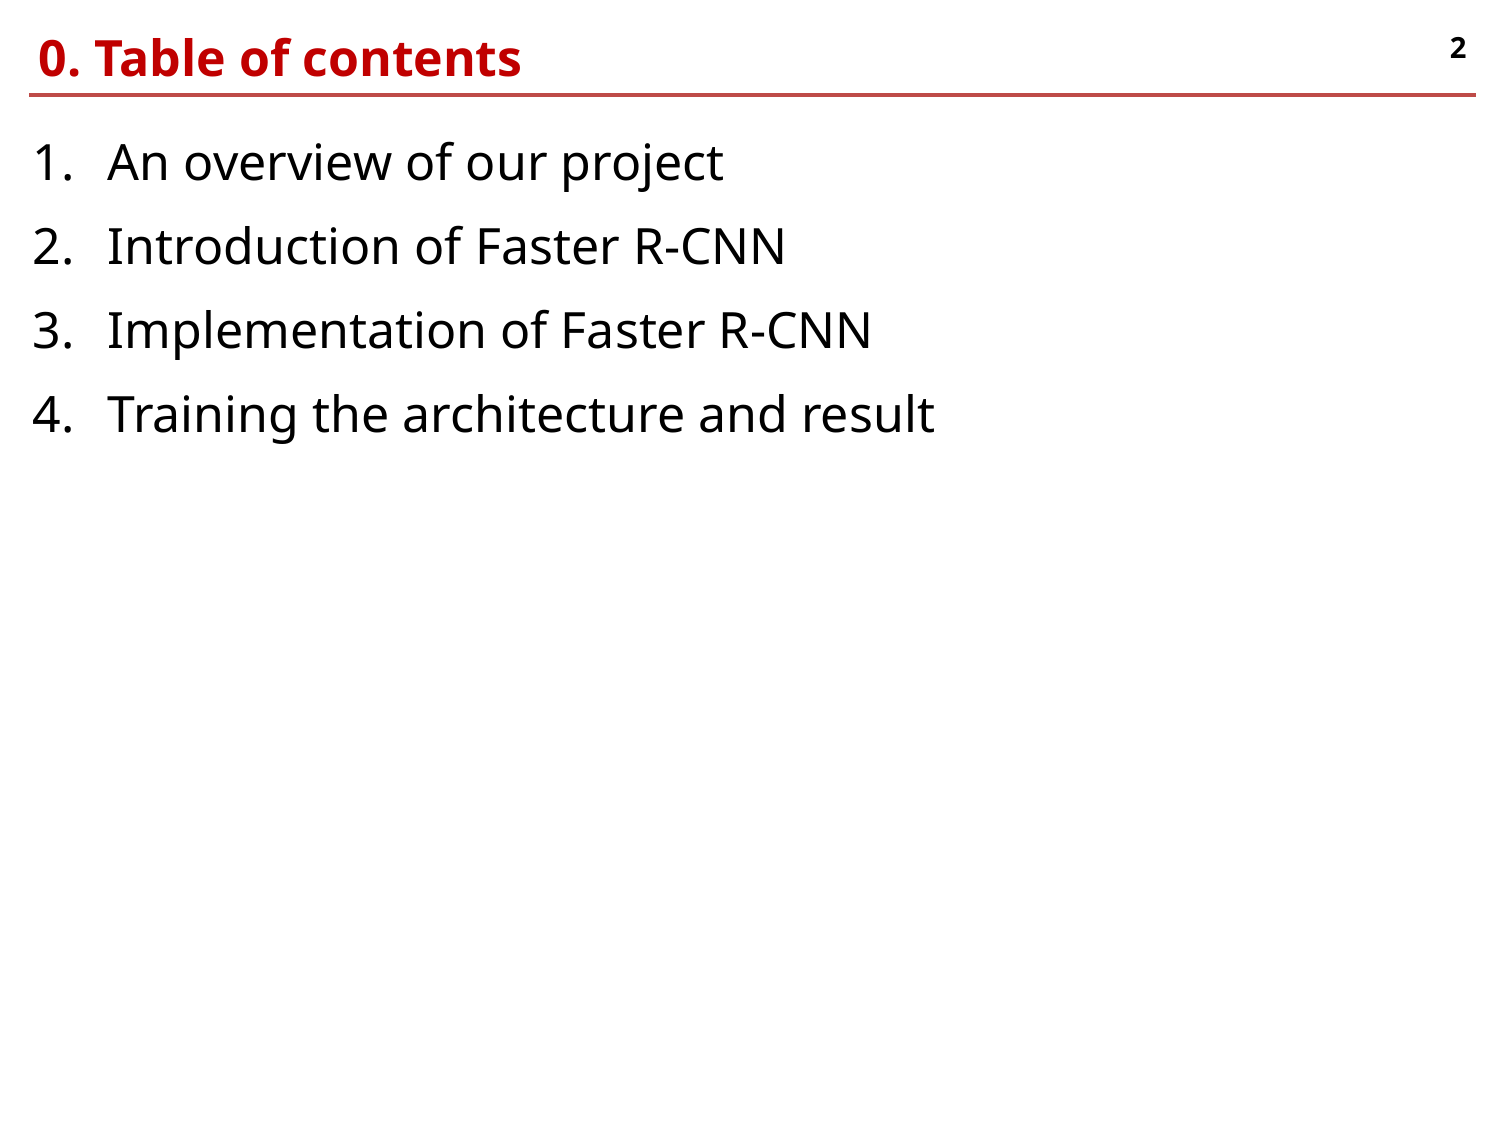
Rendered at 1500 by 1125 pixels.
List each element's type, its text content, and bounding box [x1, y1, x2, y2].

slide_number 2 [1399, 19, 1500, 79]
text_box An overview of our project Introduction of Faster R-CNN Implementation of Faster R-CNN Training the architecture and result [18, 99, 1500, 787]
text_box 0. Table of contents [24, 19, 1372, 82]
